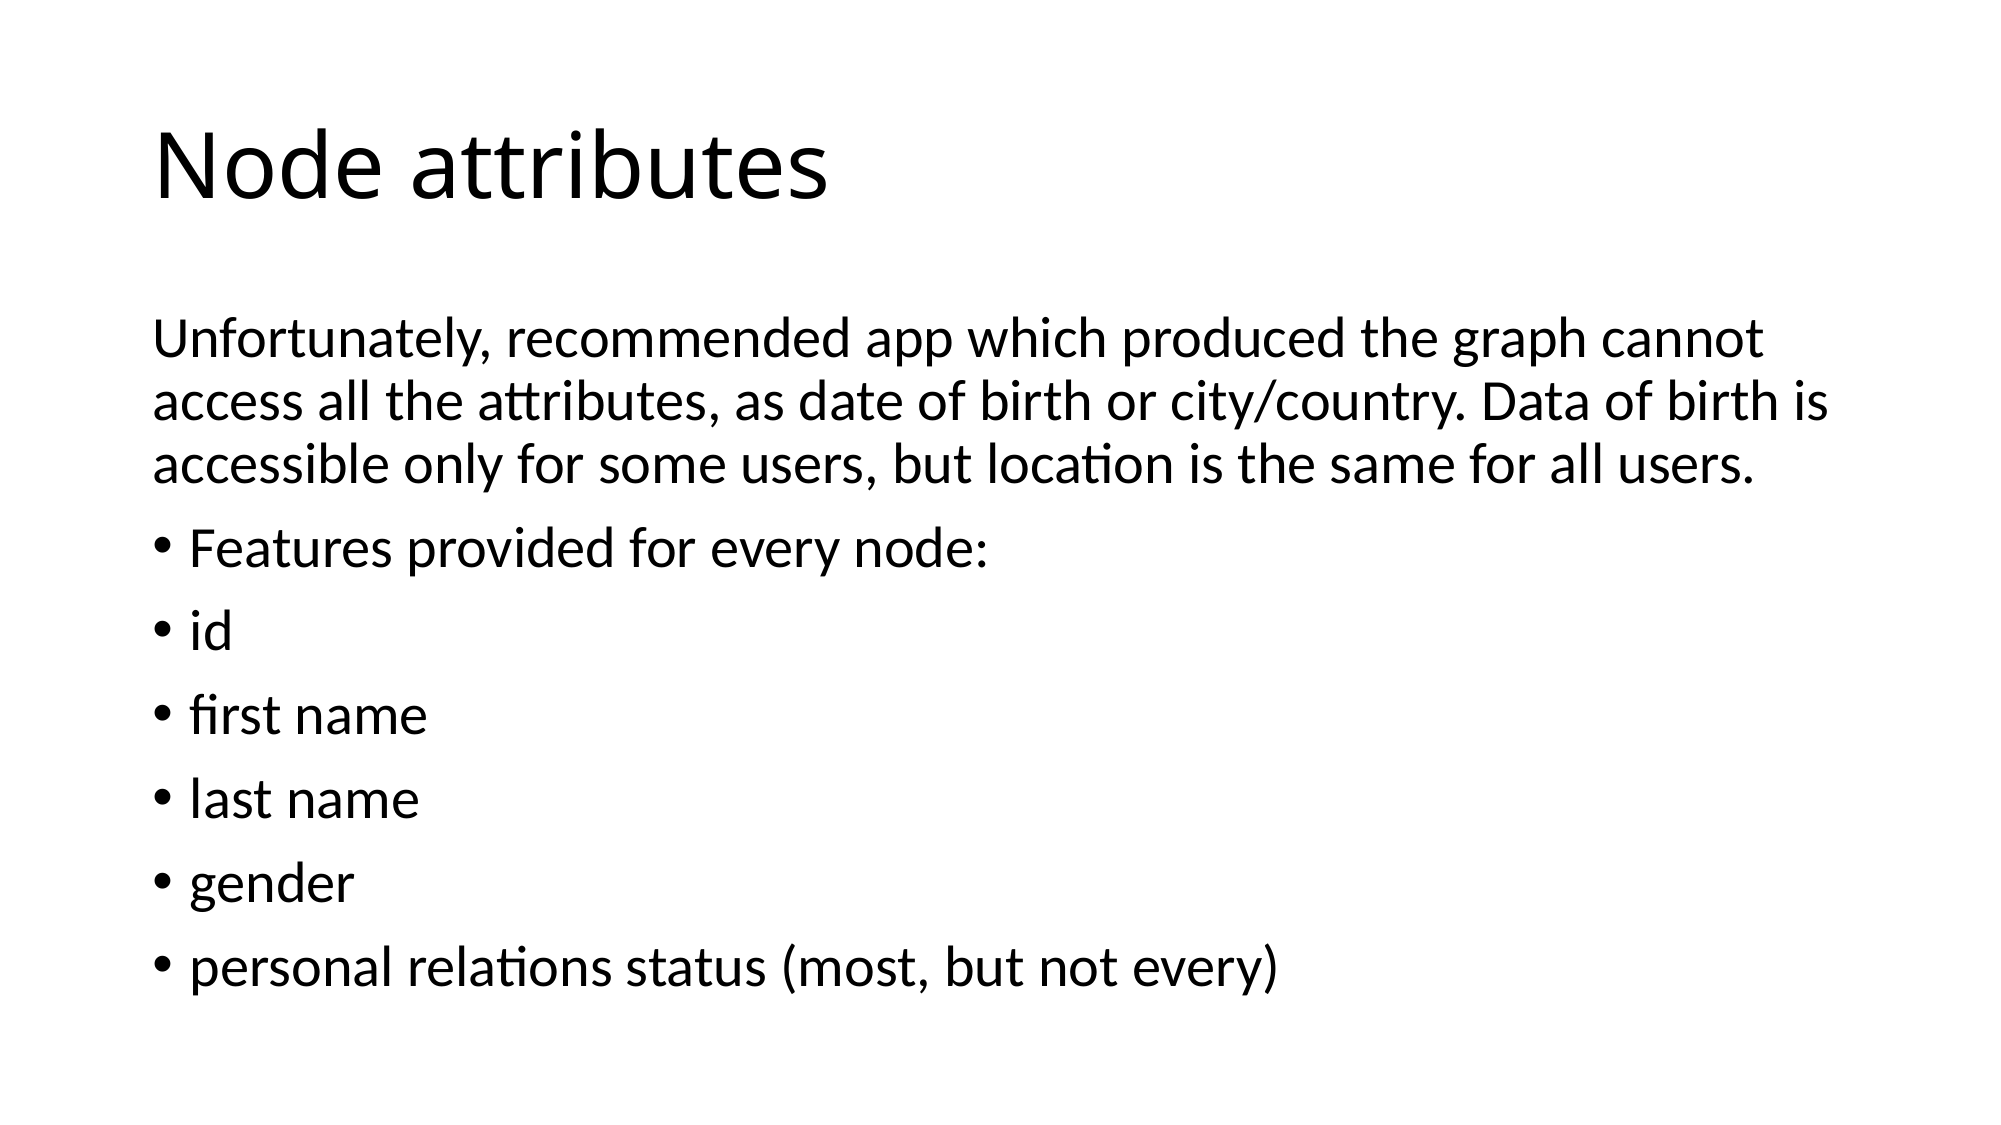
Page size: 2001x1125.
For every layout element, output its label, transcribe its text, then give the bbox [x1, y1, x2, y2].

title Node attributes [137, 59, 1863, 278]
list Unfortunately, recommended app which produced the graph cannot access all the attributes, as date of birth or city/country. Data of birth is accessible only for some users, but location is the same for all users. Features provided for every node: id first name last name gender personal relations status (most, but not every) [137, 299, 1863, 1014]
